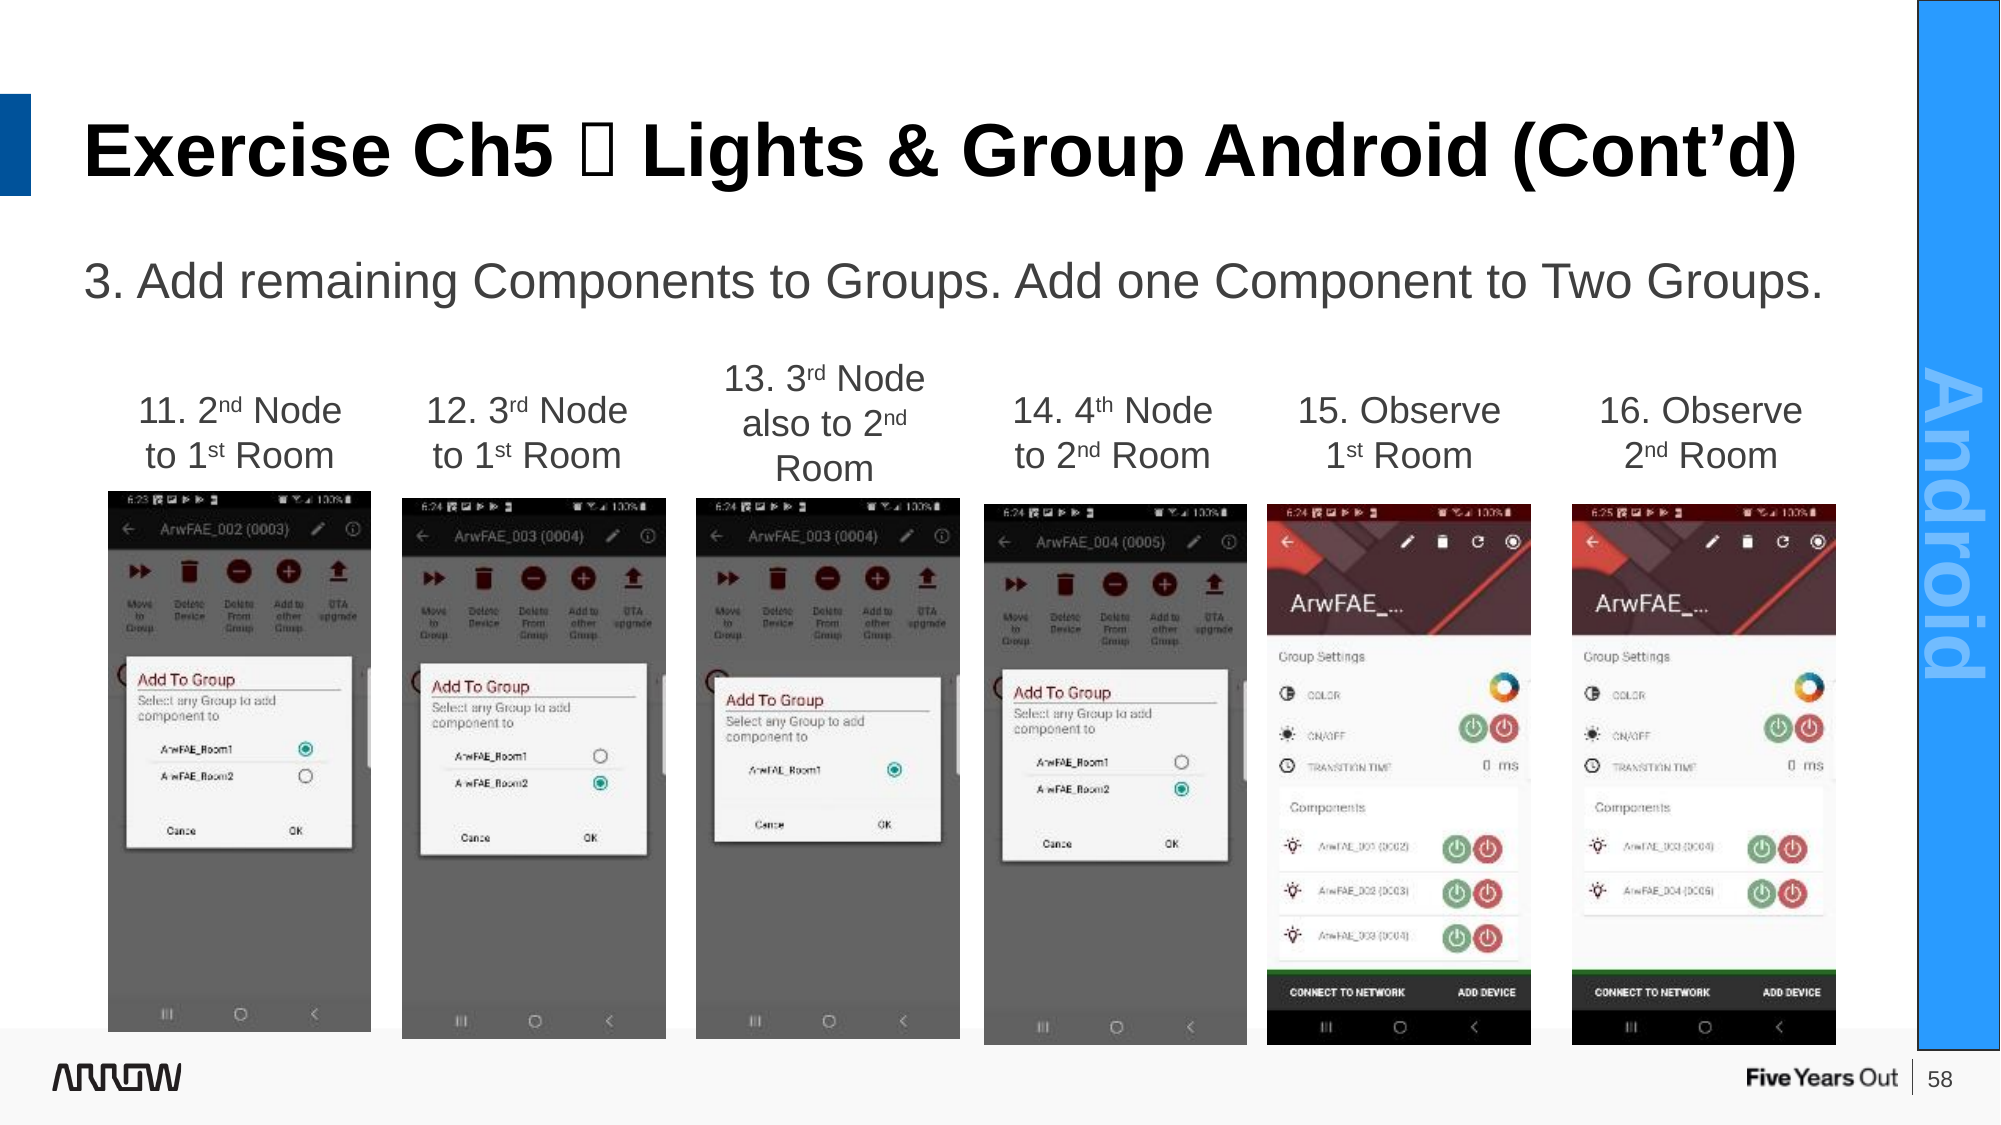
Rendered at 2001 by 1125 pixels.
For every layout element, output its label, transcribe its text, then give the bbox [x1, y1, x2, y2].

text_box 15. Observe 1st Room [1268, 378, 1531, 504]
picture [1747, 1059, 1898, 1095]
list Exercise Ch5  Lights & Group Android (Cont’d) [68, 104, 1917, 196]
picture [402, 497, 666, 1039]
picture [696, 497, 960, 1039]
picture [1572, 504, 1836, 1045]
text_box 13. 3rd Node also to 2nd Room [693, 346, 957, 507]
text_box 11. 2nd Node to 1st Room [108, 378, 372, 491]
text_box 12. 3rd Node to 1st Room [395, 378, 659, 539]
picture [1267, 504, 1531, 1045]
list 3. Add remaining Components to Groups. Add one Component to Two Groups. [68, 241, 1875, 379]
text_box 14. 4th Node to 2nd Room [981, 378, 1245, 539]
picture [108, 491, 372, 1032]
text_box 16. Observe 2nd Room [1569, 378, 1833, 539]
text_box Android [1917, 0, 2000, 1051]
picture [984, 504, 1247, 1045]
